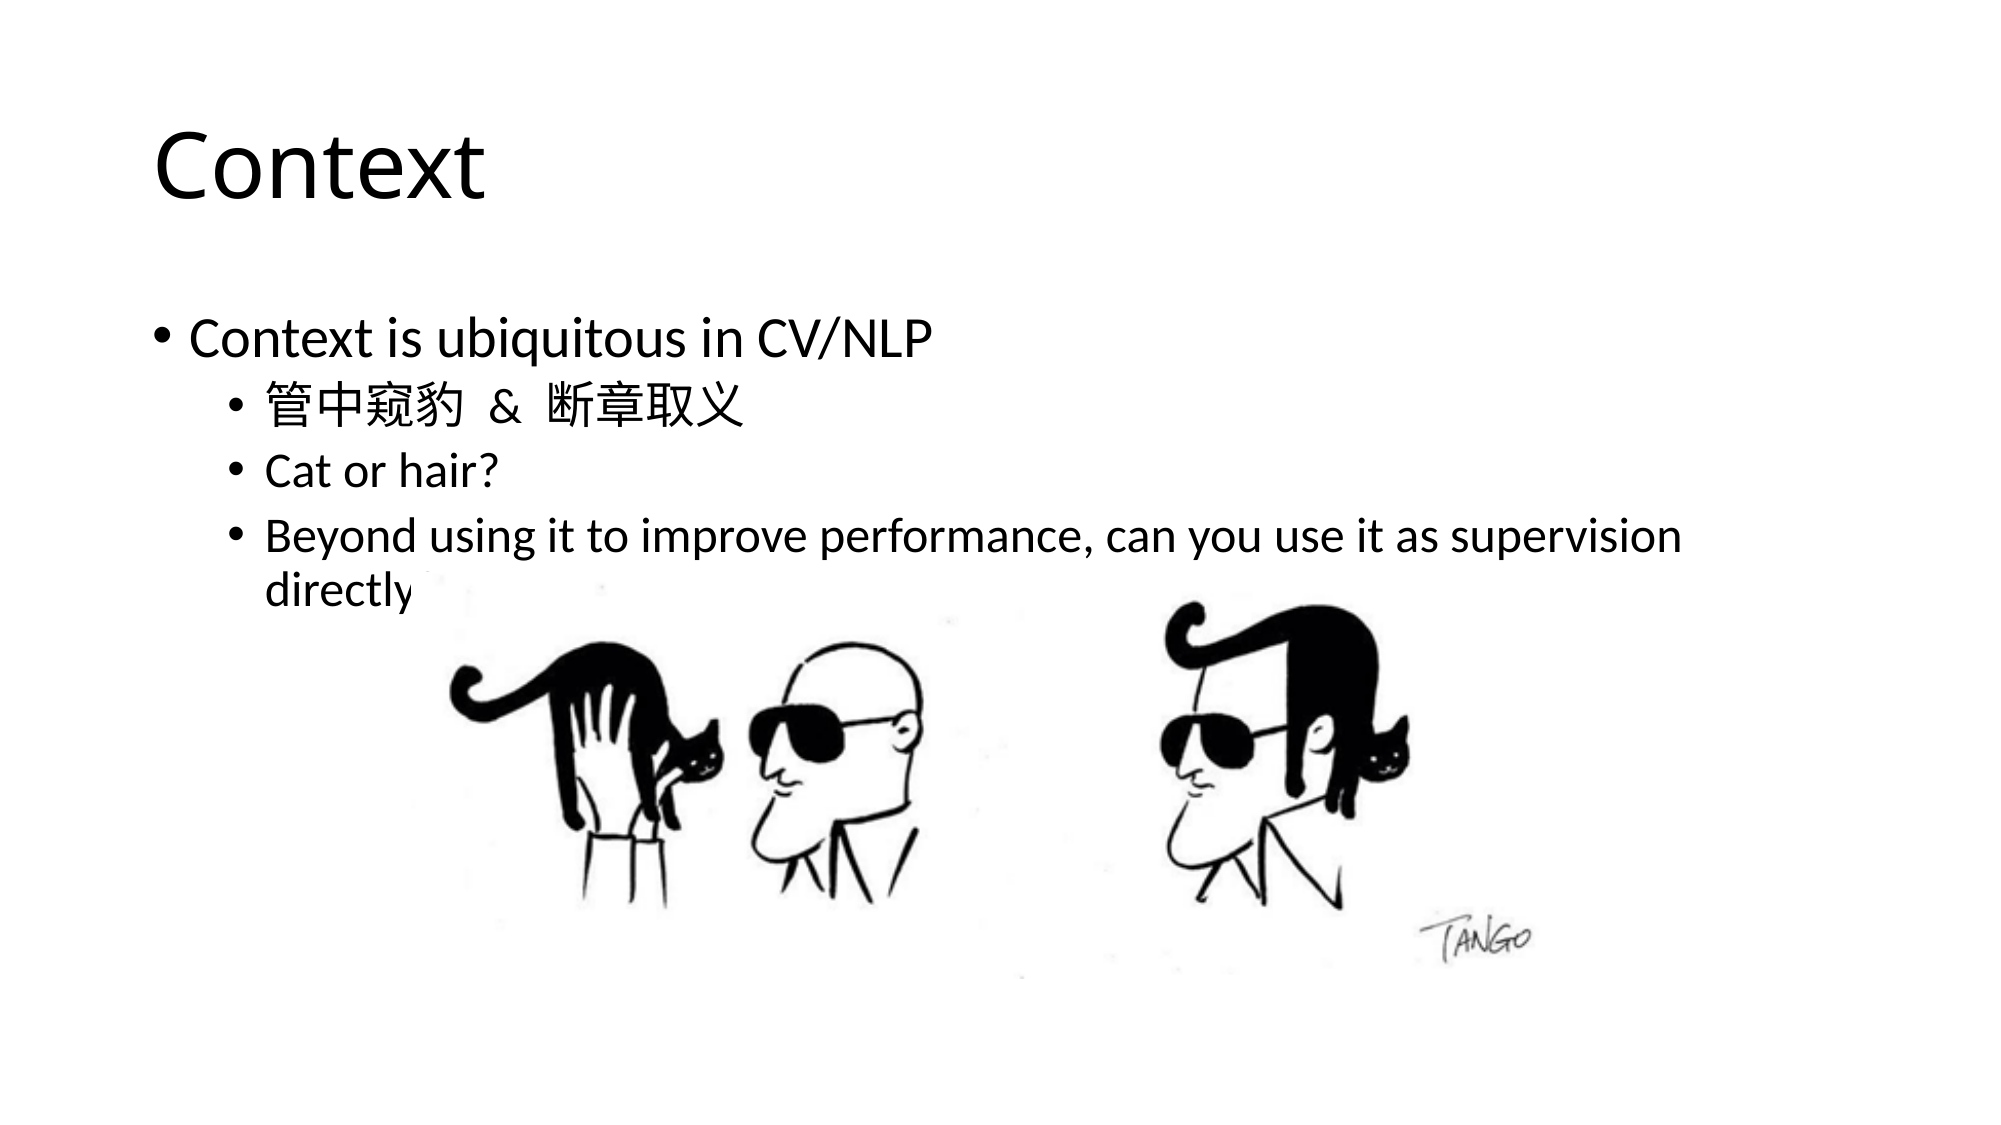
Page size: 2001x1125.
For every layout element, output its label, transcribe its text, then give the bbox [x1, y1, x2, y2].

title Context [137, 59, 1863, 278]
list Context is ubiquitous in CV/NLP 管中窥豹 & 断章取义 Cat or hair? Beyond using it to improve performance, can you use it as supervision directly? [137, 299, 1863, 1014]
picture [411, 572, 1562, 979]
